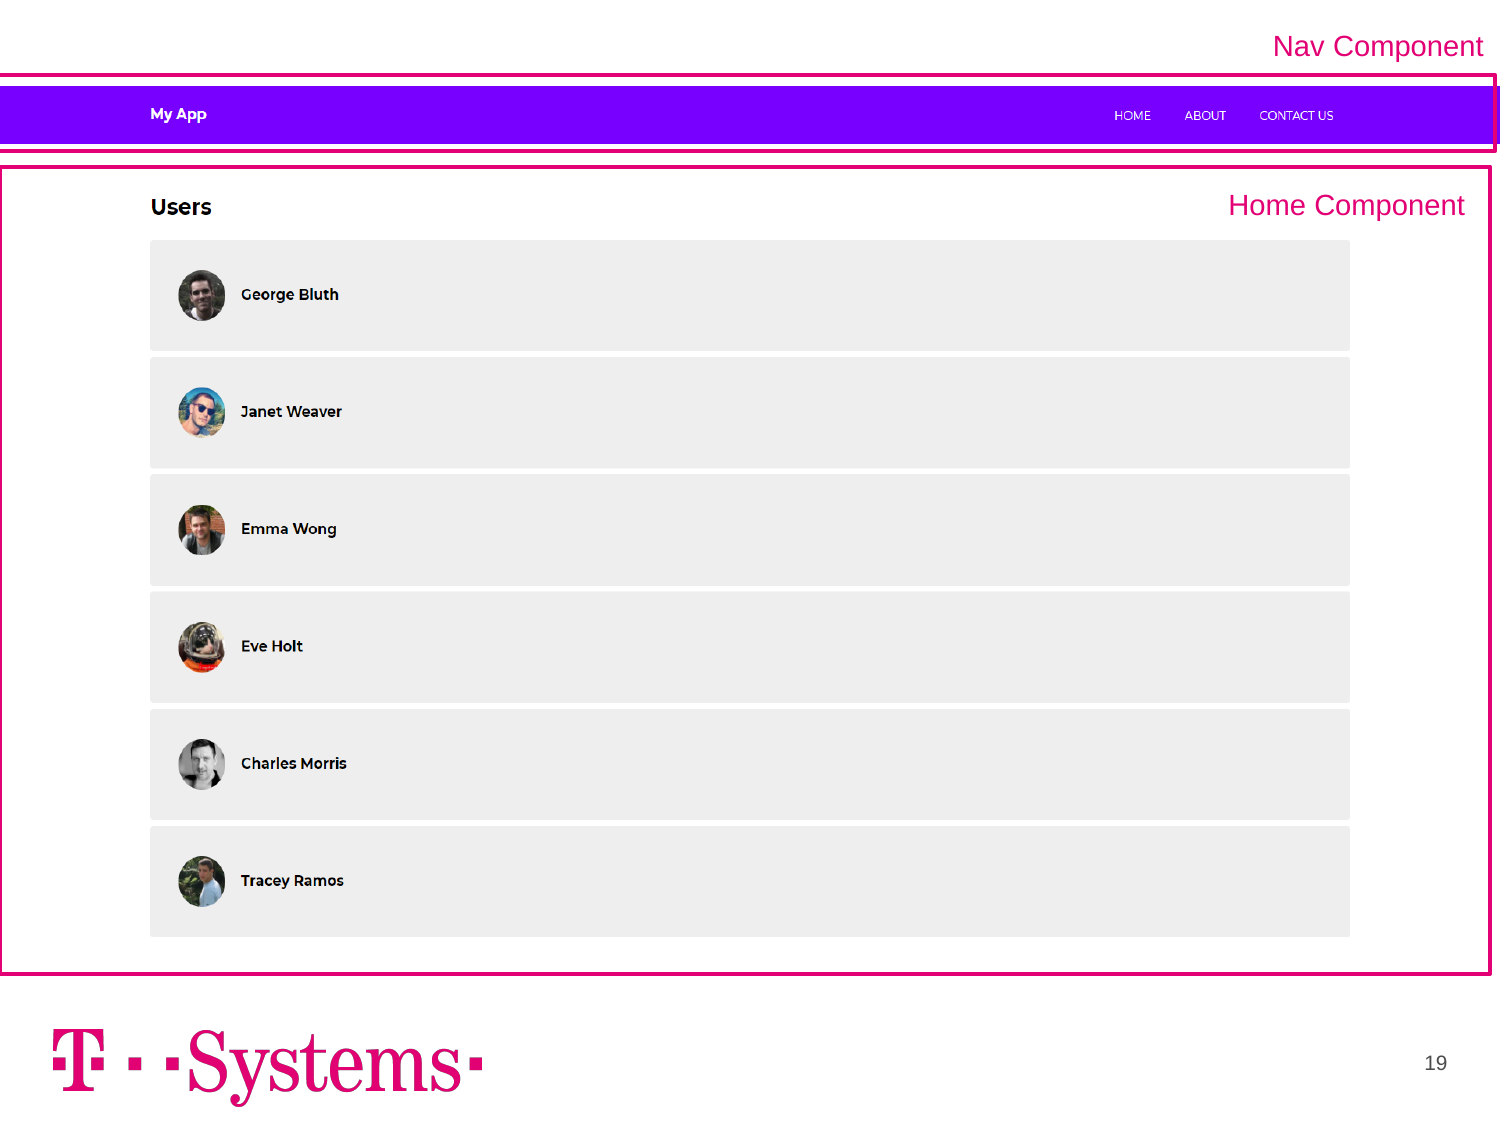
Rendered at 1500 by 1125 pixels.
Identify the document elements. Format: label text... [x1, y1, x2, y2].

picture [53, 1029, 482, 1107]
text_box [0, 73, 1497, 85]
text_box Nav Component [1258, 20, 1500, 70]
picture [0, 85, 1500, 975]
slide_number 19 [1399, 1038, 1448, 1087]
